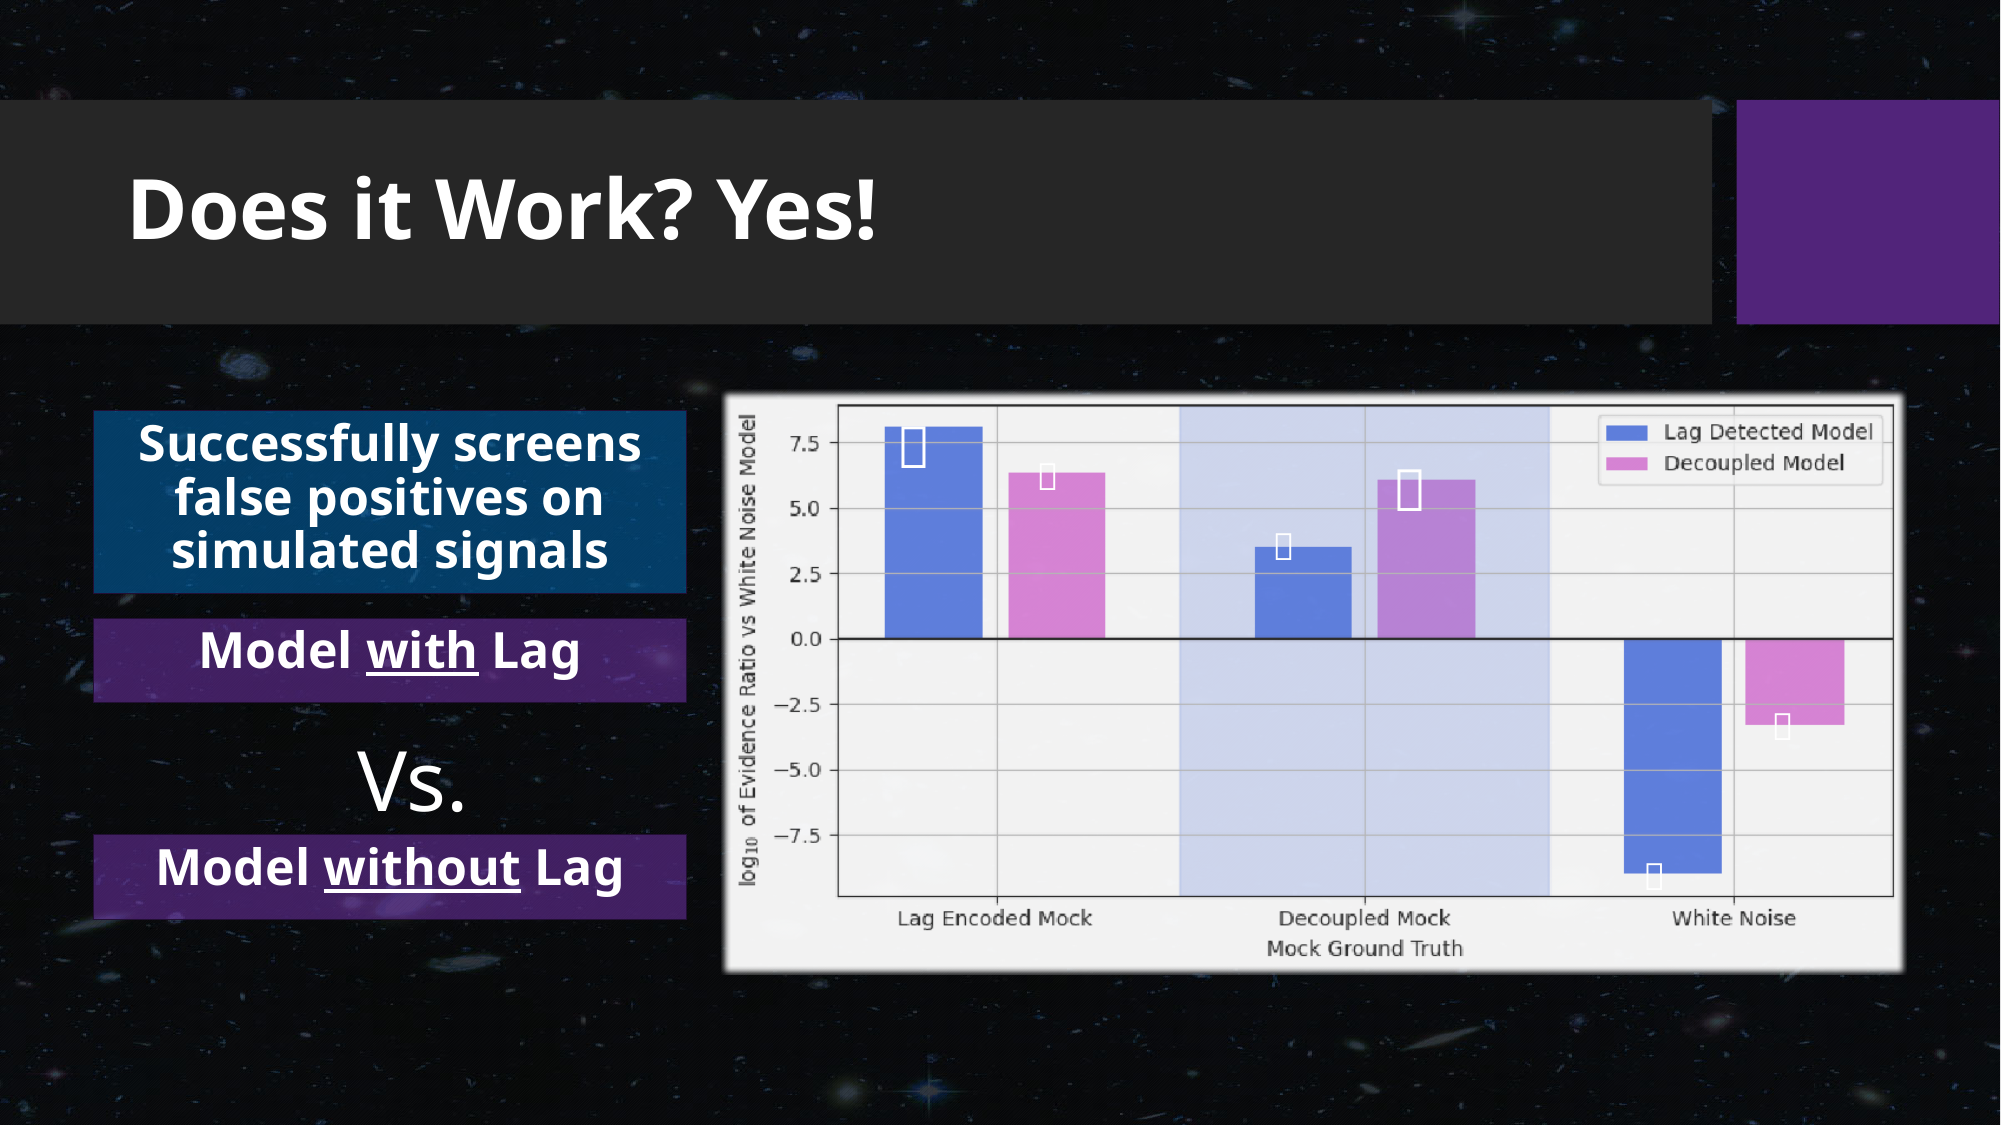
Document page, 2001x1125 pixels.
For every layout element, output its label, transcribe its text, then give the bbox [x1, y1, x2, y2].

text_box Model without Lag [93, 834, 687, 920]
text_box Model with Lag [93, 618, 687, 703]
text_box Vs. [342, 695, 497, 873]
title Does it Work? Yes! [111, 123, 1689, 301]
text_box Successfully screens false positives on simulated signals [93, 410, 687, 594]
picture [0, 0, 2001, 1125]
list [720, 389, 1907, 975]
